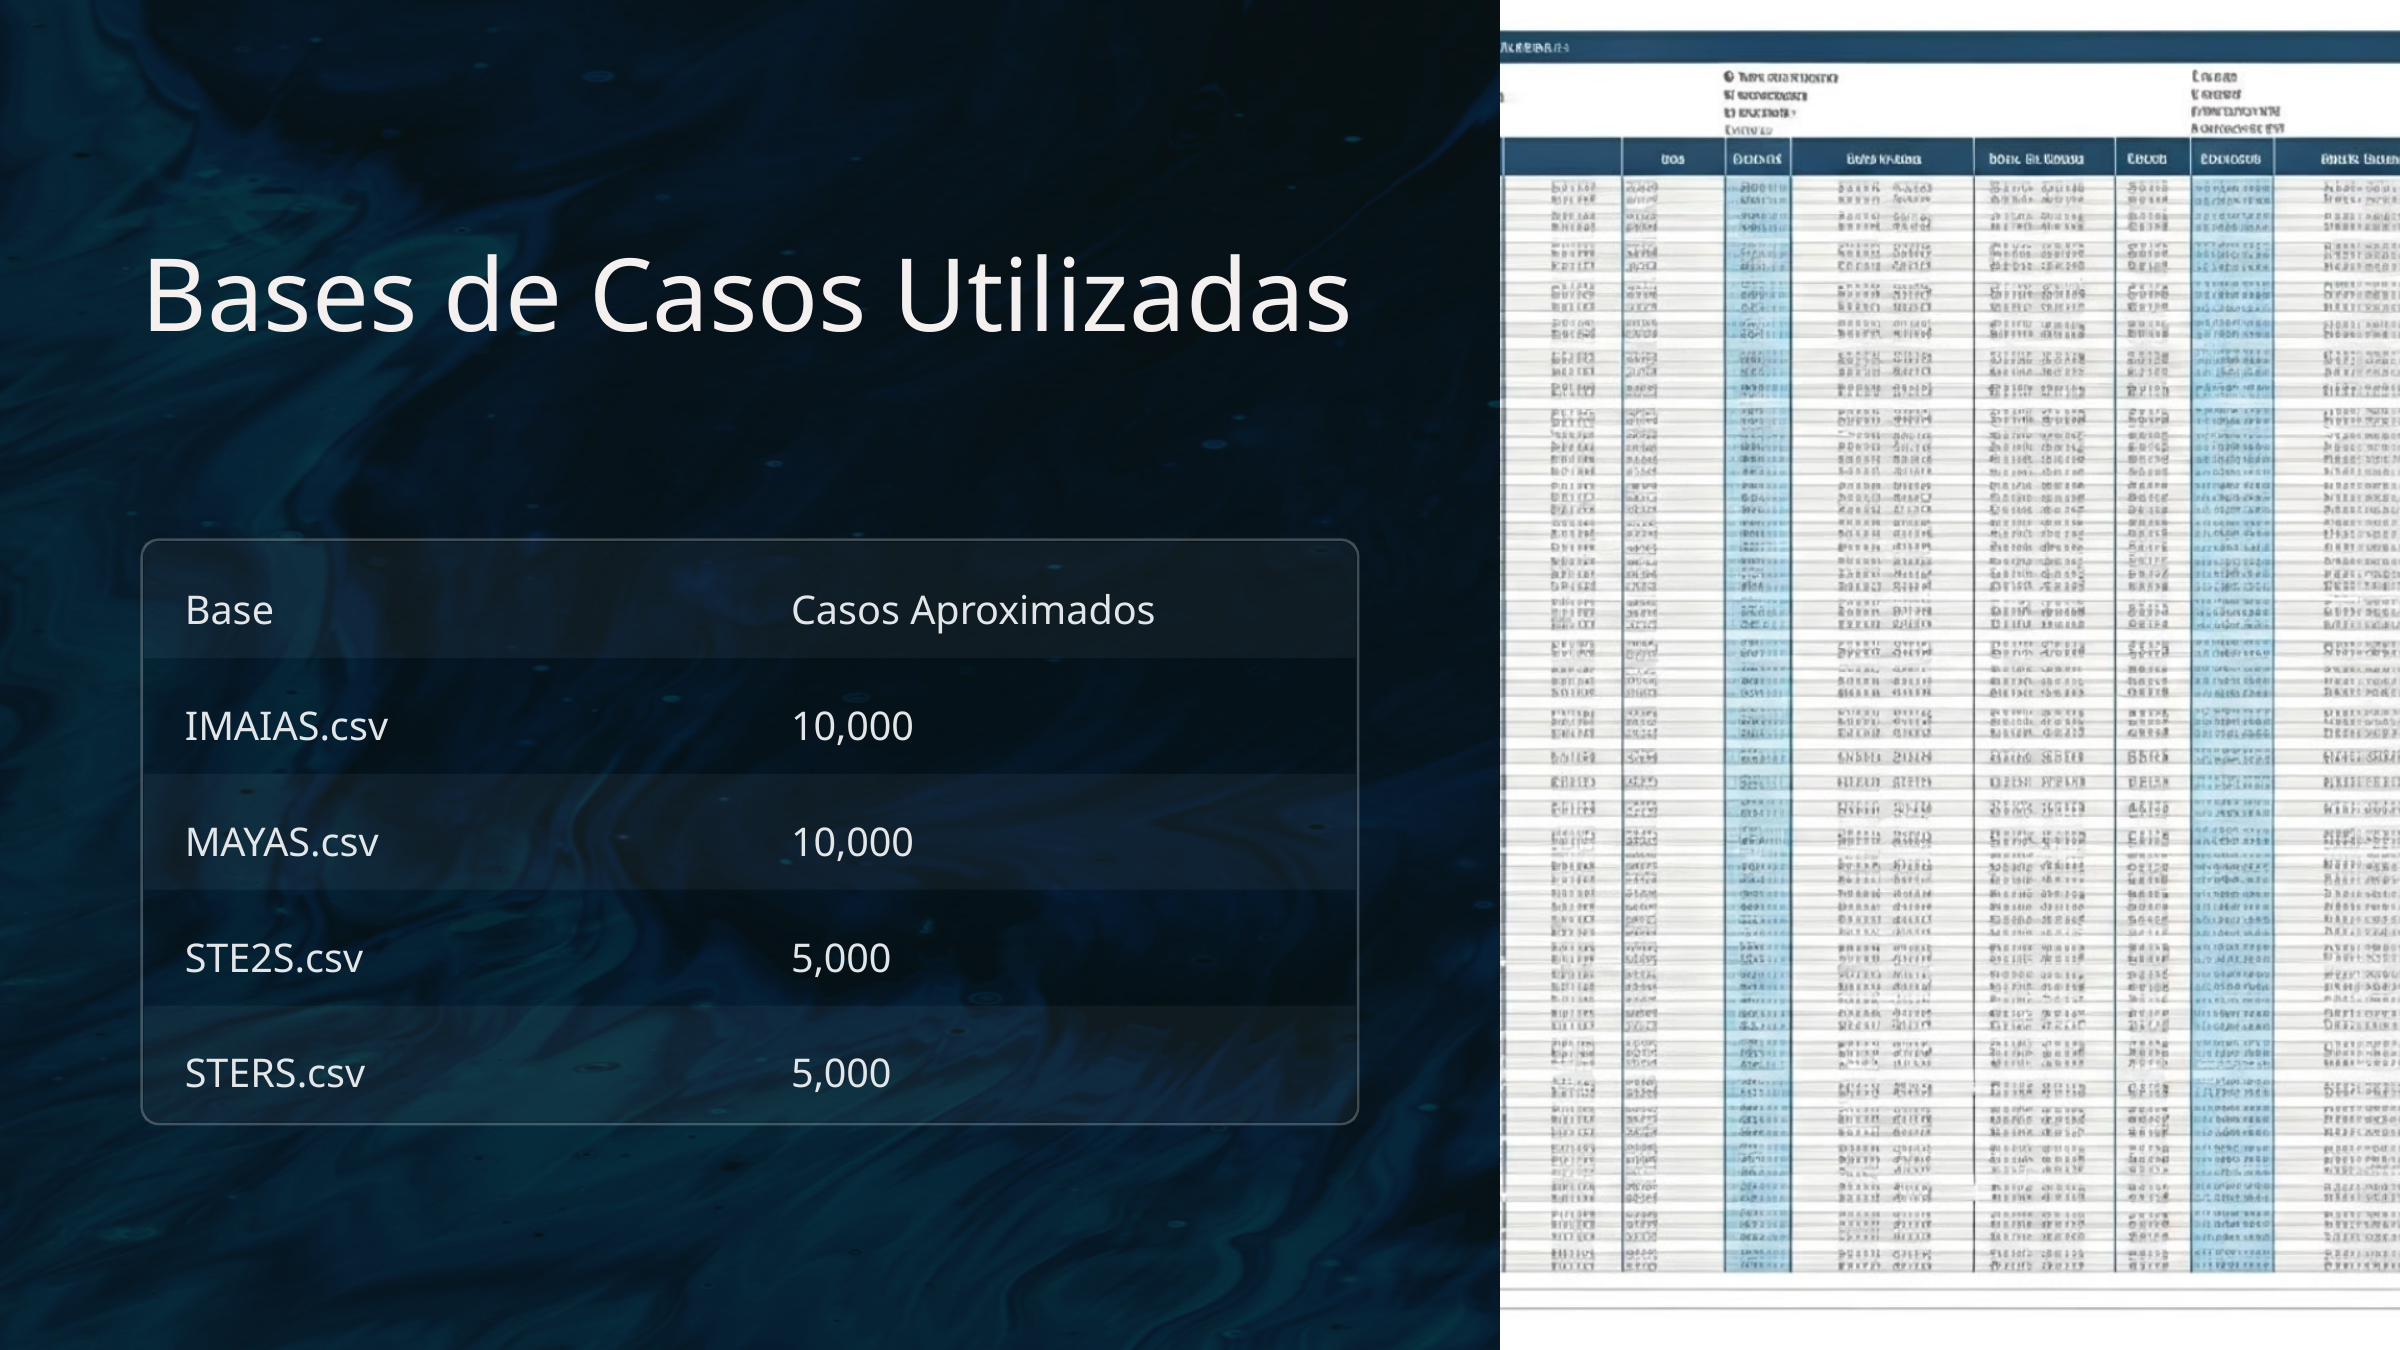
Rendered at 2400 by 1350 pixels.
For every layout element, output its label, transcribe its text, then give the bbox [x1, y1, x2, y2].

text_box Base [184, 567, 709, 633]
text_box 5,000 [791, 1031, 1316, 1096]
text_box 5,000 [791, 915, 1316, 981]
text_box [144, 889, 1356, 1005]
text_box 10,000 [791, 799, 1316, 865]
text_box [144, 542, 1356, 658]
text_box STE2S.csv [184, 915, 709, 981]
text_box Bases de Casos Utilizadas [141, 225, 1359, 479]
picture [0, 0, 2400, 1350]
text_box Casos Aproximados [791, 567, 1316, 633]
text_box [144, 1005, 1356, 1122]
text_box [144, 773, 1356, 889]
text_box IMAIAS.csv [184, 683, 709, 749]
text_box STERS.csv [184, 1031, 709, 1096]
text_box 10,000 [791, 683, 1316, 749]
text_box MAYAS.csv [184, 799, 709, 865]
text_box [144, 658, 1356, 773]
